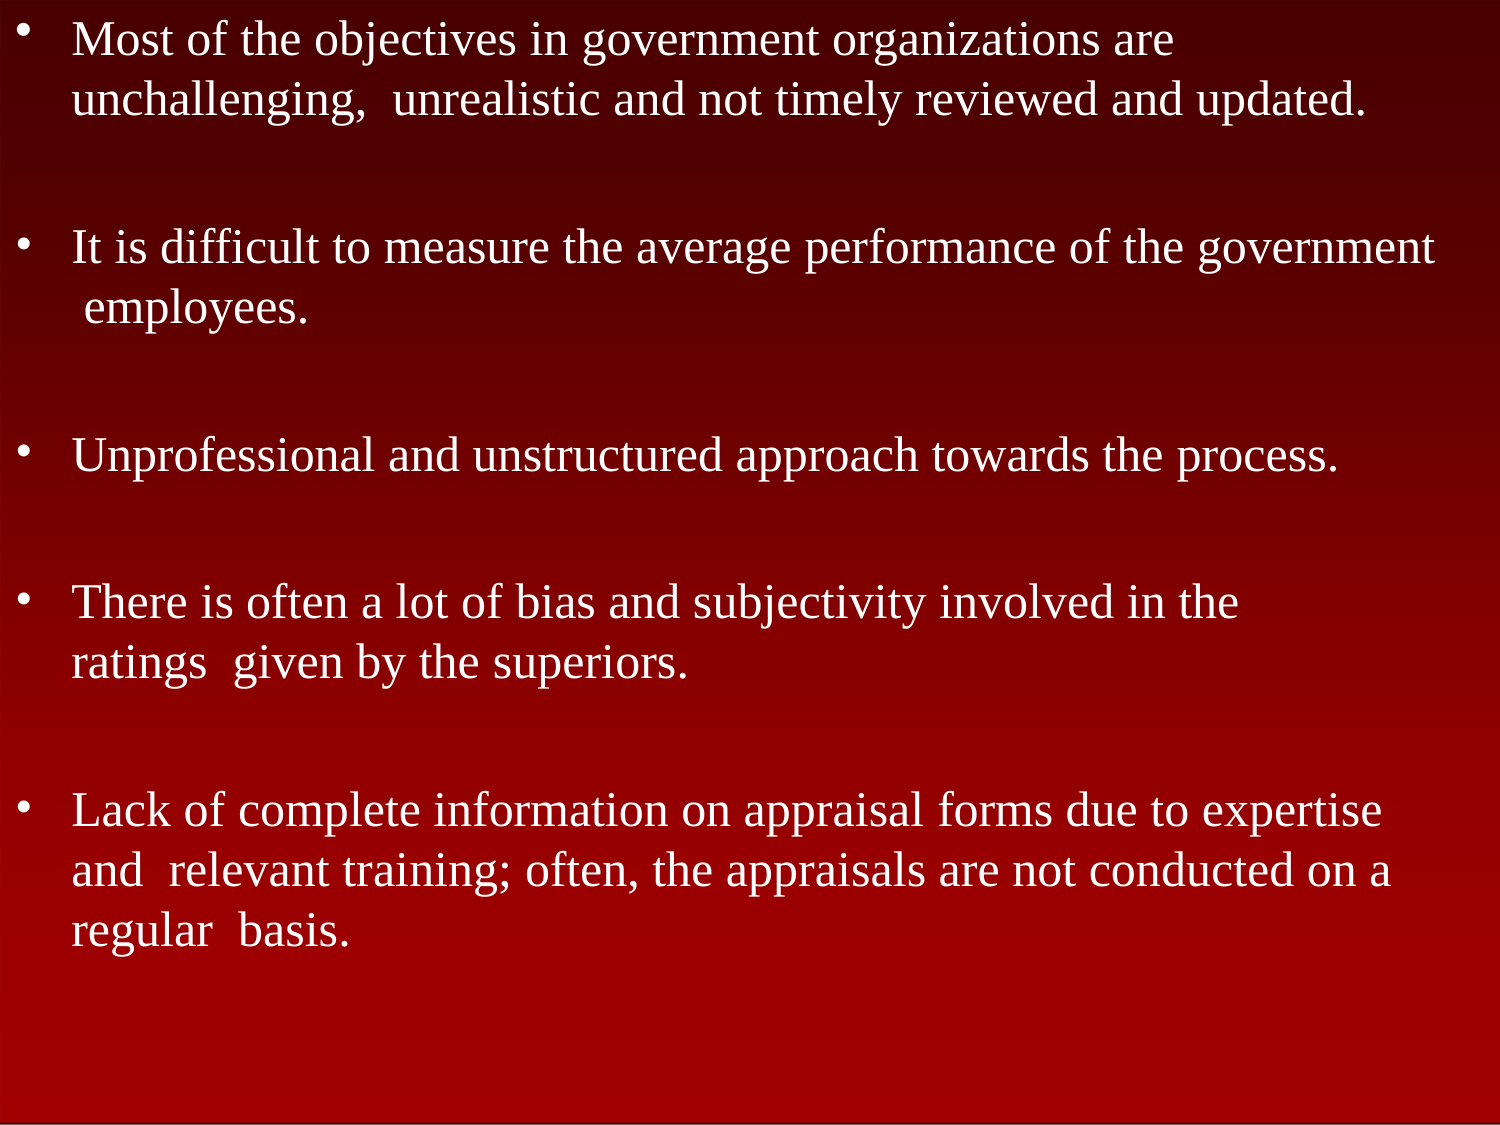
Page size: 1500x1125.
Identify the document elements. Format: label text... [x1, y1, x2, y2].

picture [0, 0, 1500, 1125]
text_box Most of the objectives in government organizations are unchallenging, unrealistic and not timely reviewed and updated. It is difficult to measure the average performance of the government employees. Unprofessional and unstructured approach towards the process. There is often a lot of bias and subjectivity involved in the ratings given by the superiors. Lack of complete information on appraisal forms due to expertise and relevant training; often, the appraisals are not conducted on a regular basis. [12, 3, 1484, 957]
